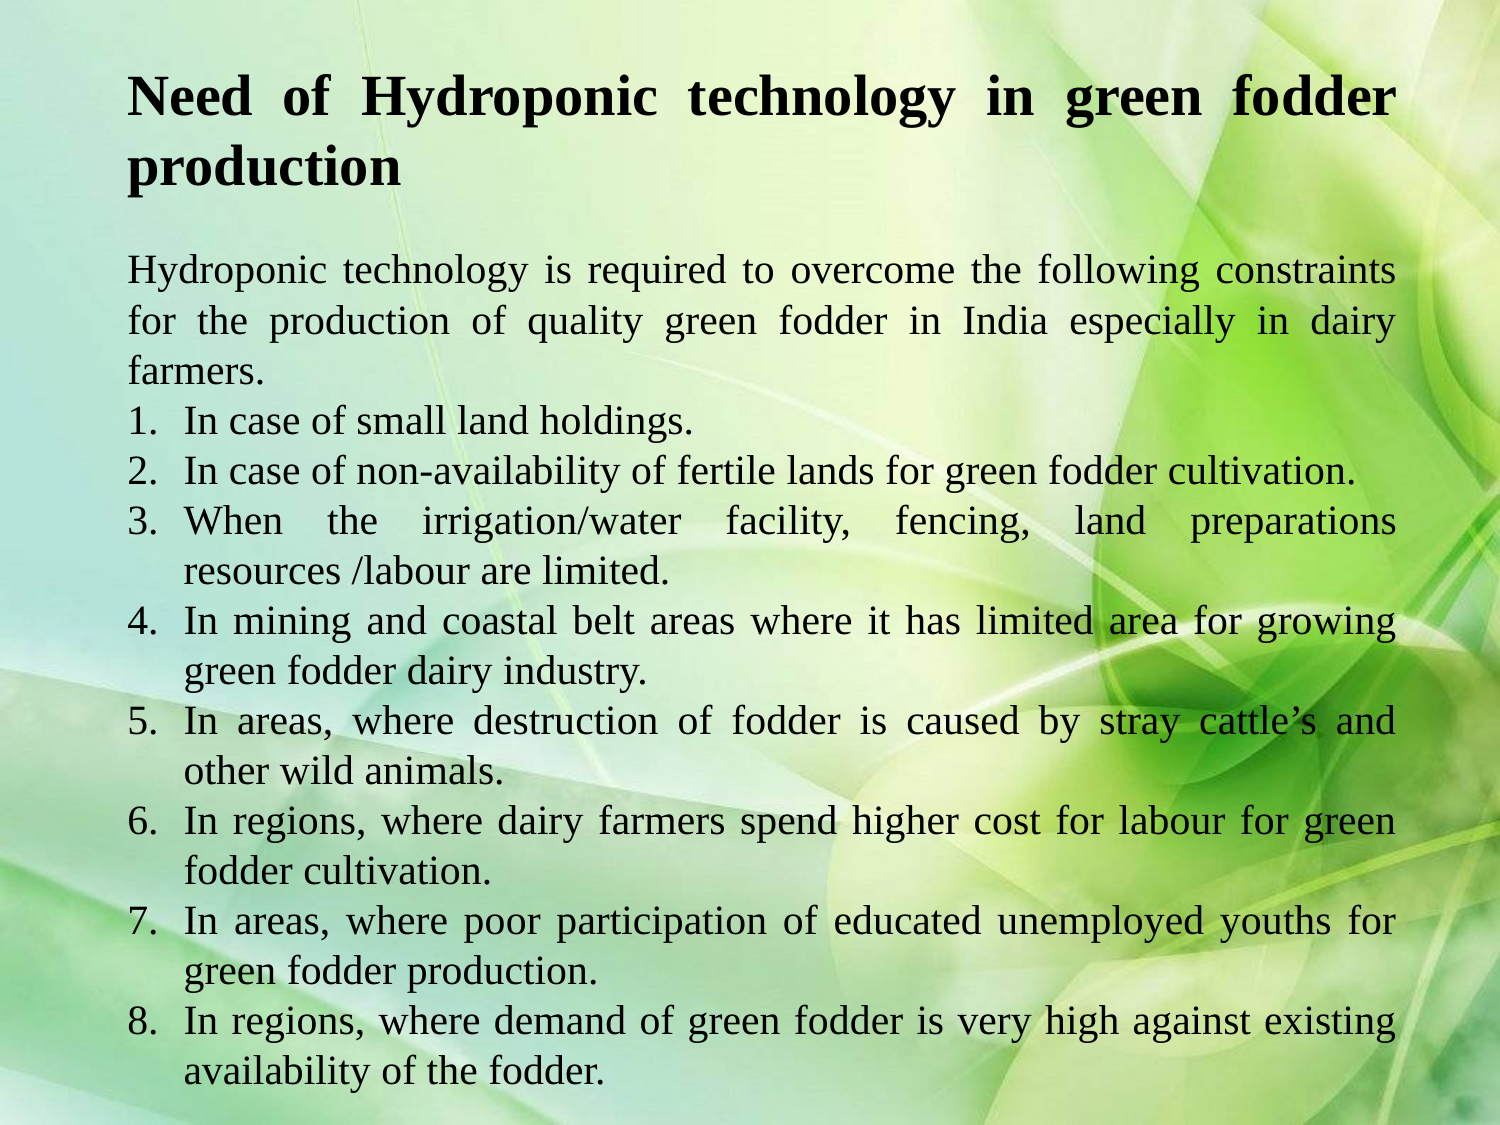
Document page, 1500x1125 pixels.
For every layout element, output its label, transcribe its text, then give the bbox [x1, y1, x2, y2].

text_box Need of Hydroponic technology in green fodder production Hydroponic technology is required to overcome the following constraints for the production of quality green fodder in India especially in dairy farmers. In case of small land holdings. In case of non-availability of fertile lands for green fodder cultivation. When the irrigation/water facility, fencing, land preparations resources /labour are limited. In mining and coastal belt areas where it has limited area for growing green fodder dairy industry. In areas, where destruction of fodder is caused by stray cattle’s and other wild animals. In regions, where dairy farmers spend higher cost for labour for green fodder cultivation. In areas, where poor participation of educated unemployed youths for green fodder production. In regions, where demand of green fodder is very high against existing availability of the fodder. [112, 50, 1413, 1125]
picture [0, 0, 1500, 1125]
